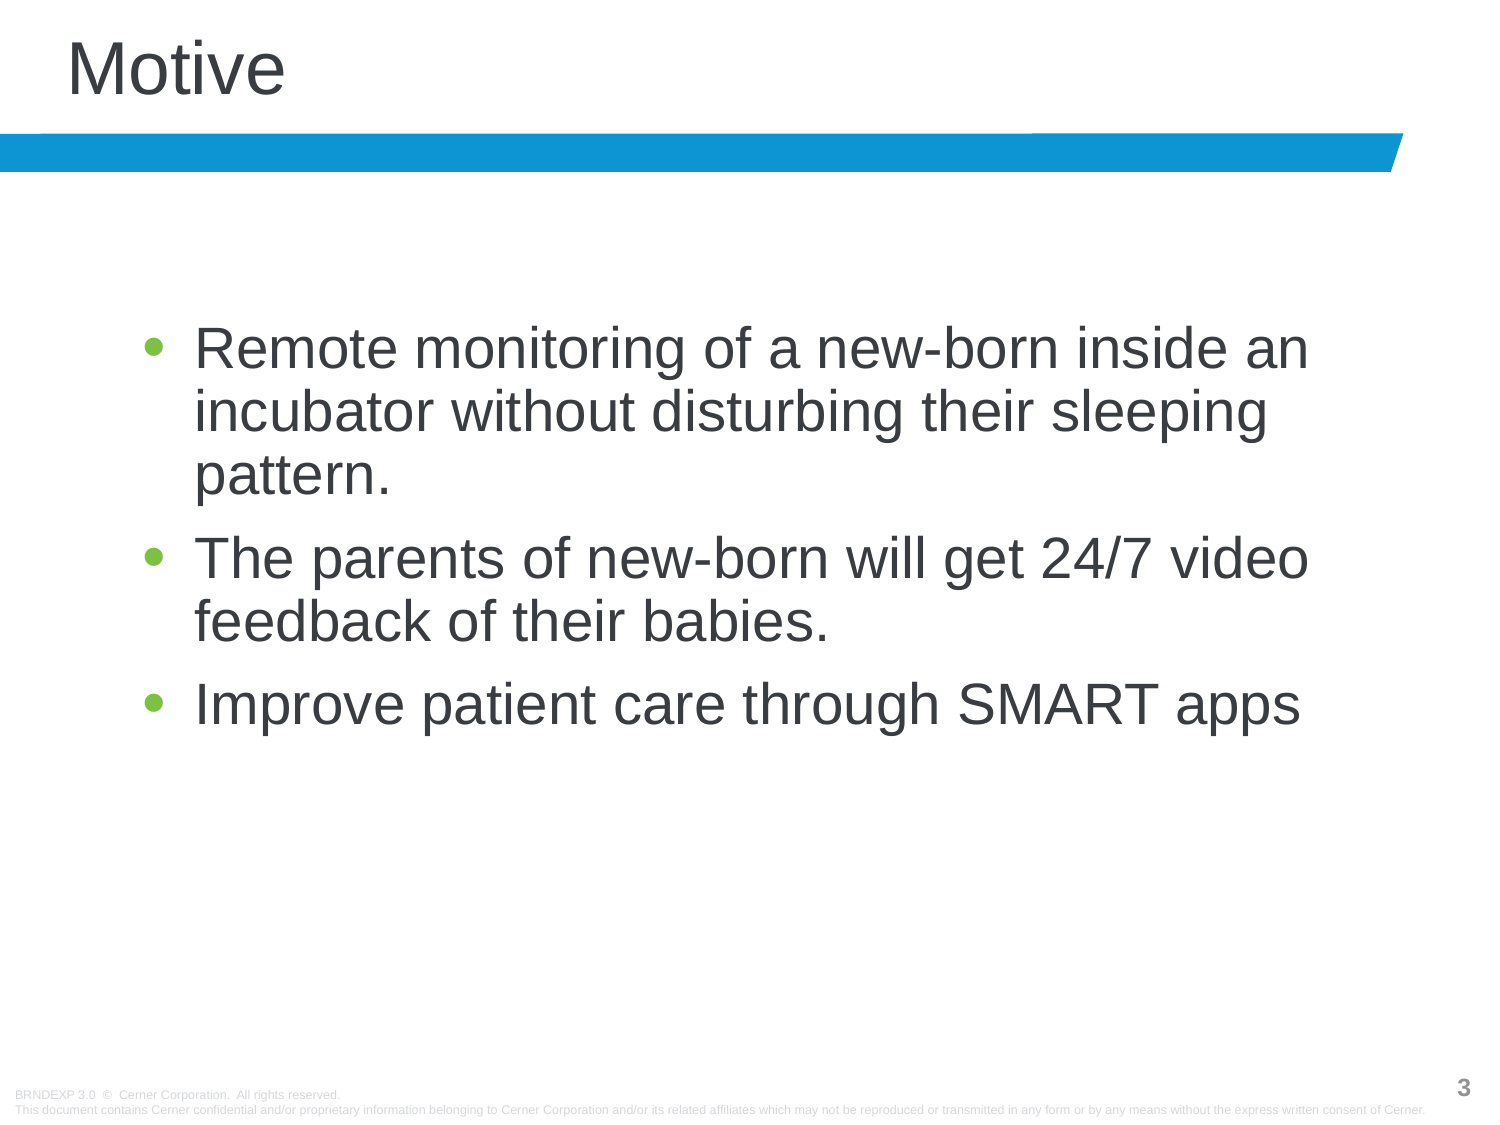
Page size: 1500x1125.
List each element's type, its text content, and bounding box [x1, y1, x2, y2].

slide_number 2 [1425, 1056, 1487, 1117]
footer BRNDEXP 3.0 © Cerner Corporation. All rights reserved. This document contains Cerner confidential and/or proprietary information belonging to Cerner Corporation and/or its related affiliates which may not be reproduced or transmitted in any form or by any means without the express written consent of Cerner. [0, 1079, 1500, 1125]
title Motive [51, 0, 1403, 141]
text_box Remote monitoring of a new-born inside an incubator without disturbing their sleeping pattern. The parents of new-born will get 24/7 video feedback of their babies. Improve patient care through SMART apps [50, 141, 1403, 915]
